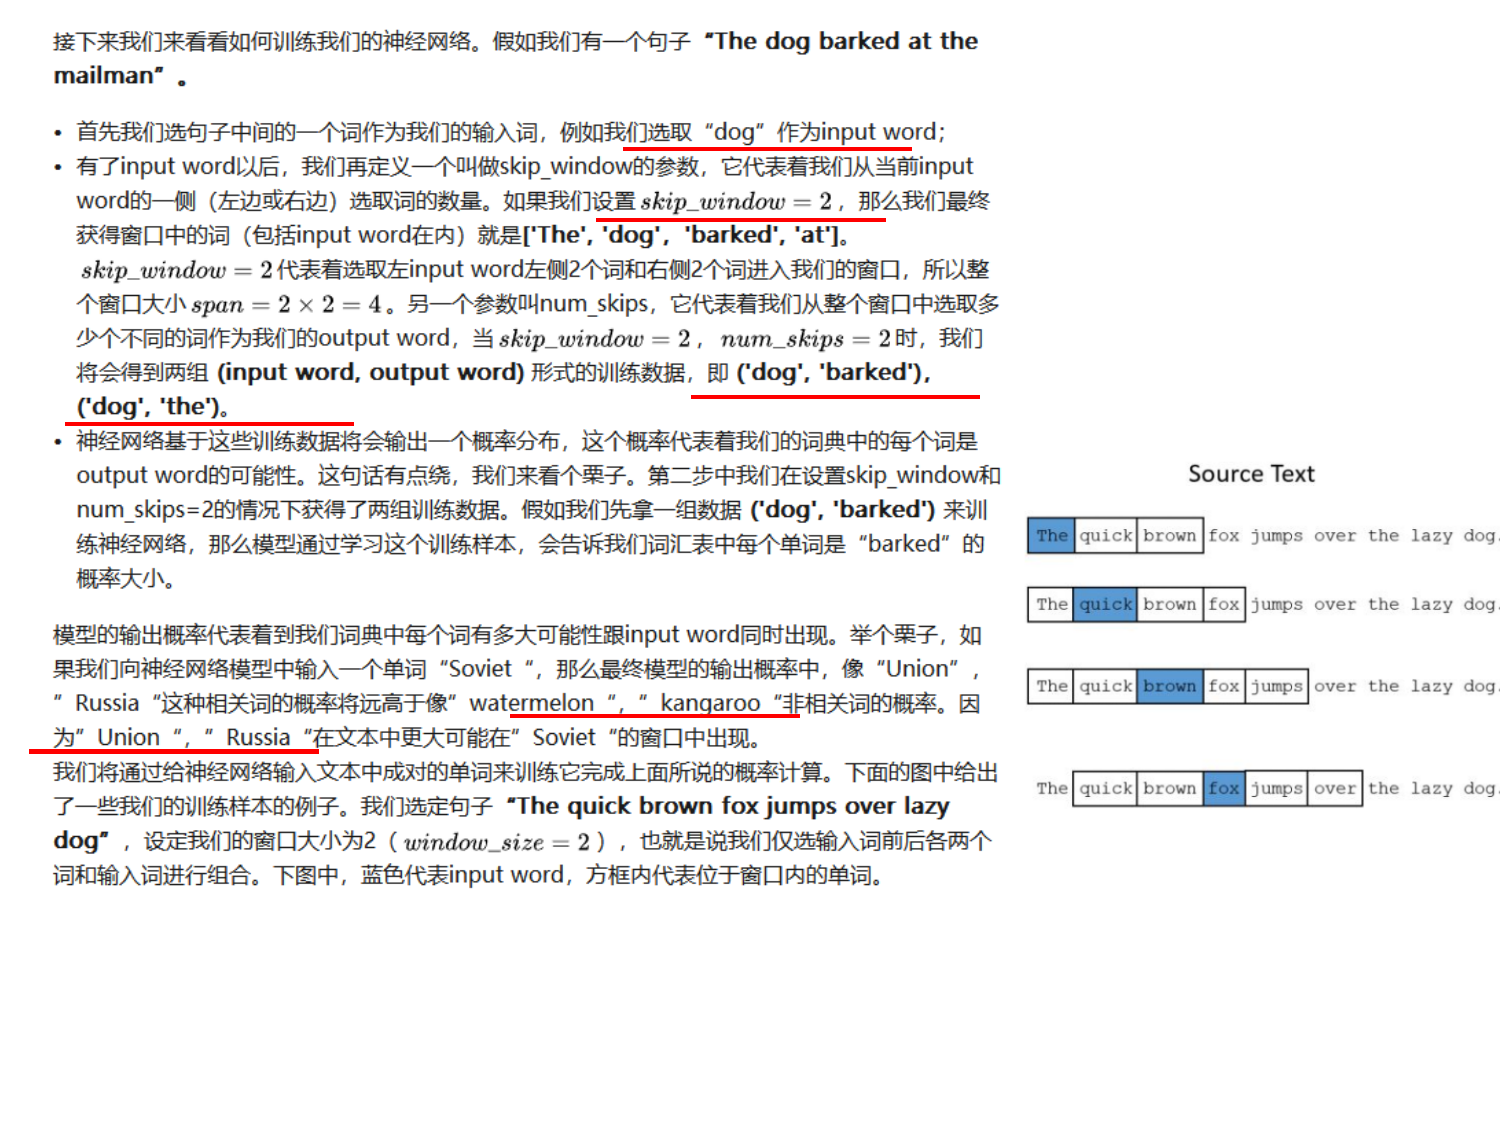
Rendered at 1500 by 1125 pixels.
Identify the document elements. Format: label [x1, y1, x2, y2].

picture [1009, 424, 1500, 881]
list [23, 18, 1038, 918]
